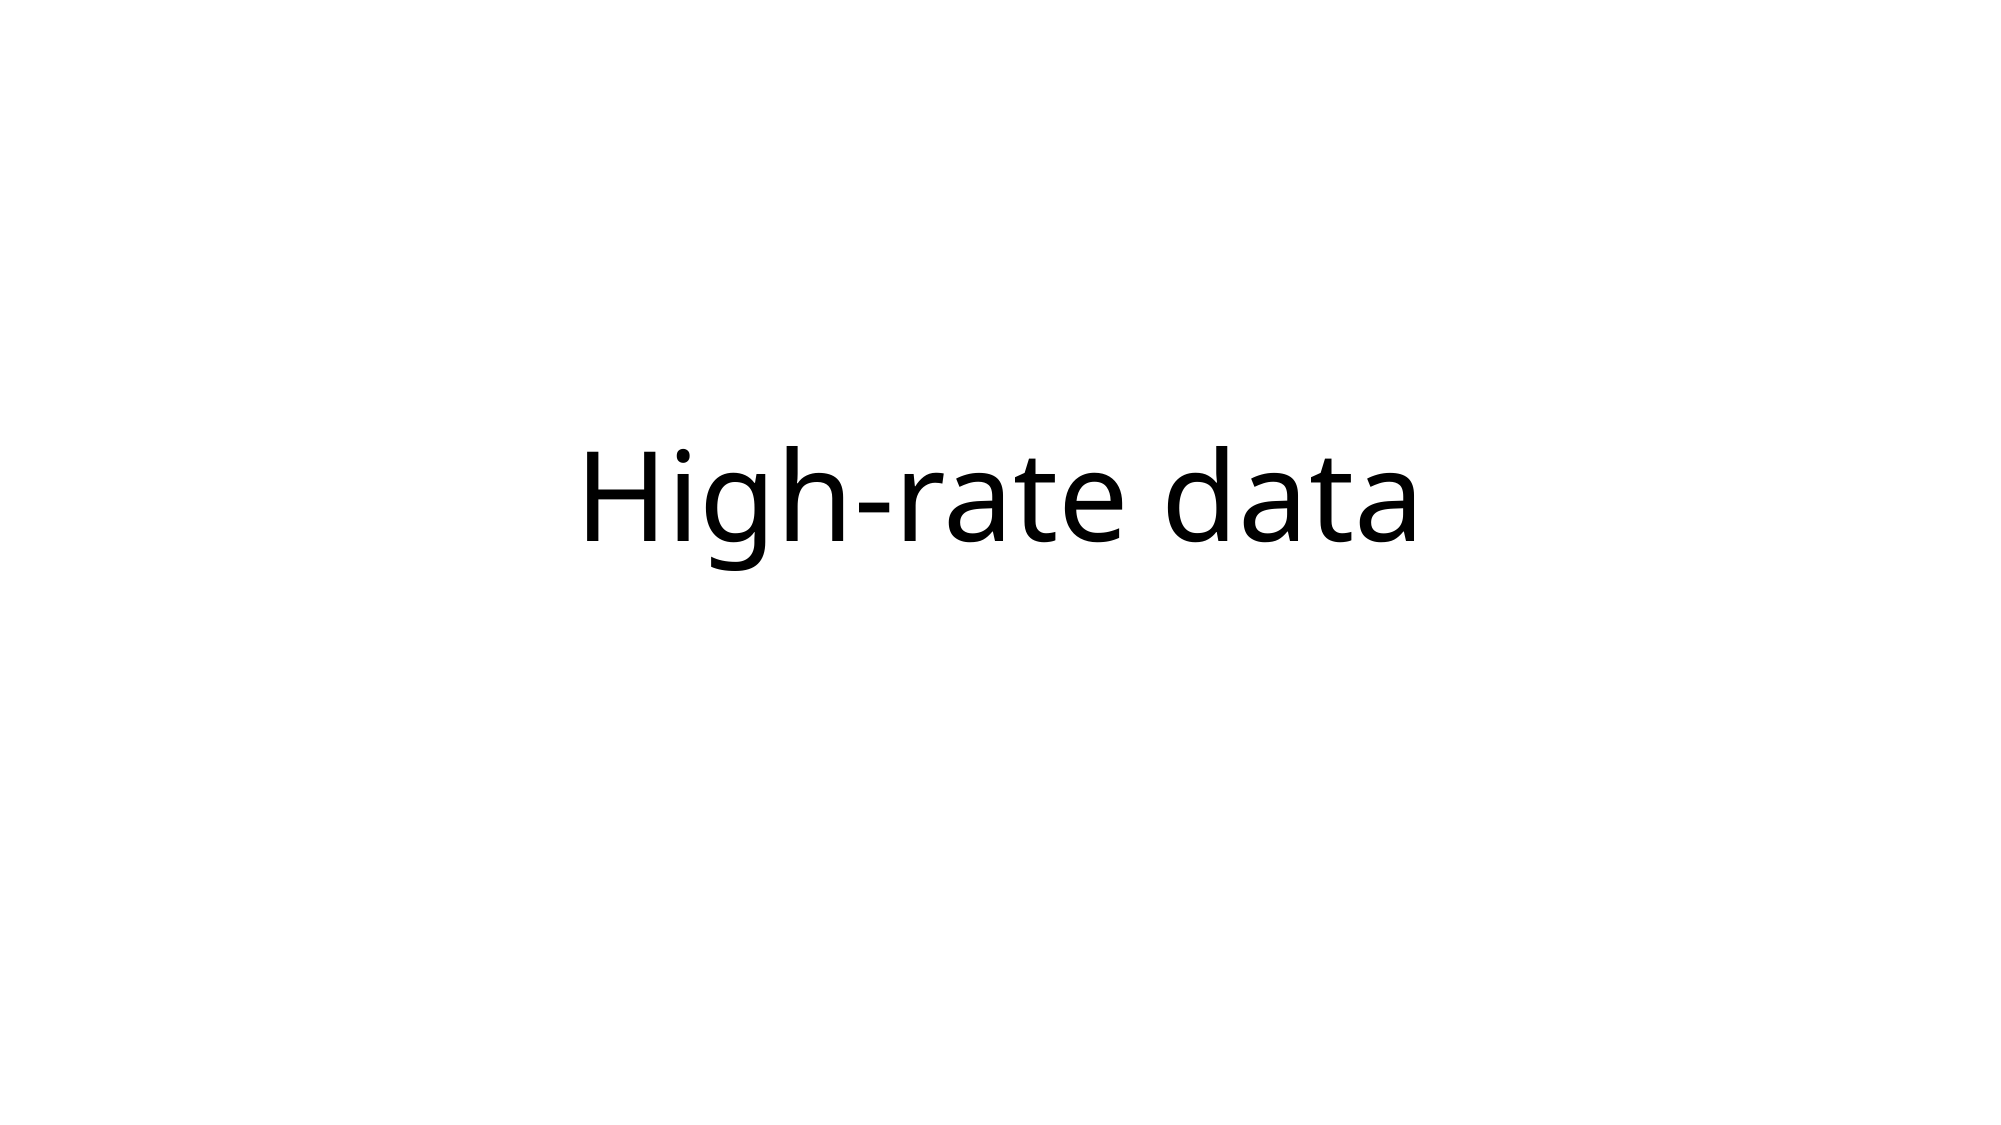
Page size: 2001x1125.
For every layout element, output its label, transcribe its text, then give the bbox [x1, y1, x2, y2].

title High-rate data [249, 184, 1750, 576]
